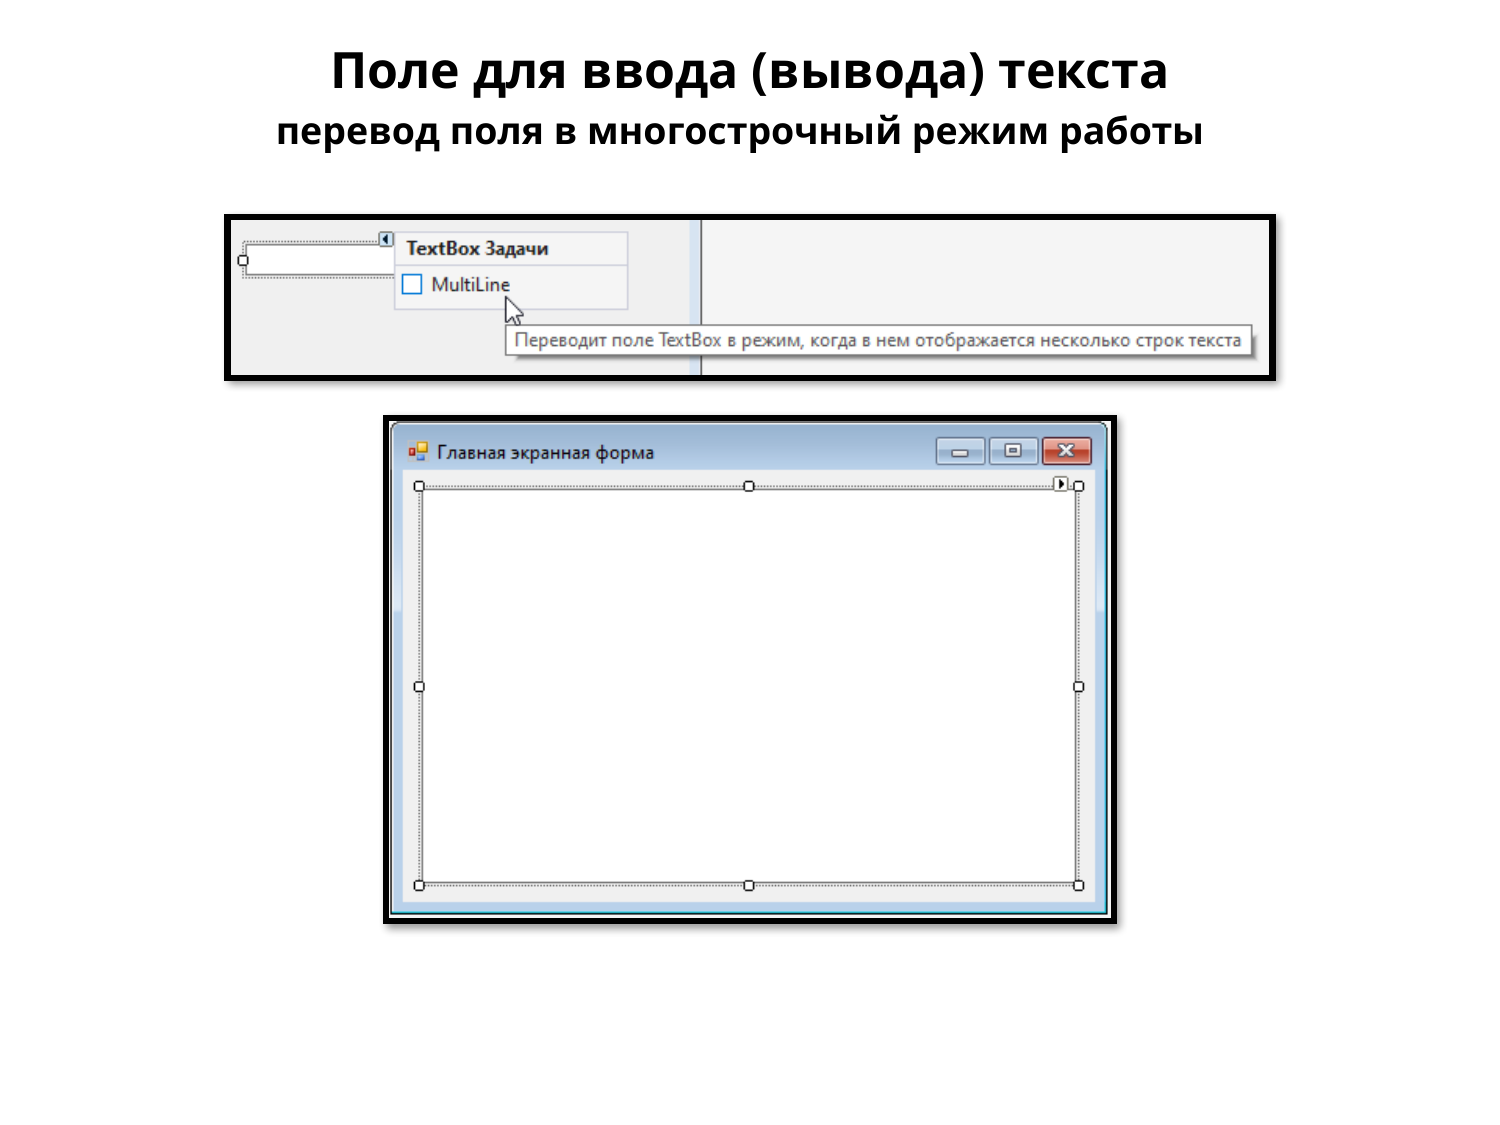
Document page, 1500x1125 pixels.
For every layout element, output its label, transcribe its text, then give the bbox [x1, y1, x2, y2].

text_box перевод поля в многострочный режим работы [31, 100, 1450, 160]
picture [388, 420, 1112, 918]
text_box Поле для ввода (вывода) текста [17, 30, 1483, 106]
picture [230, 219, 1270, 375]
